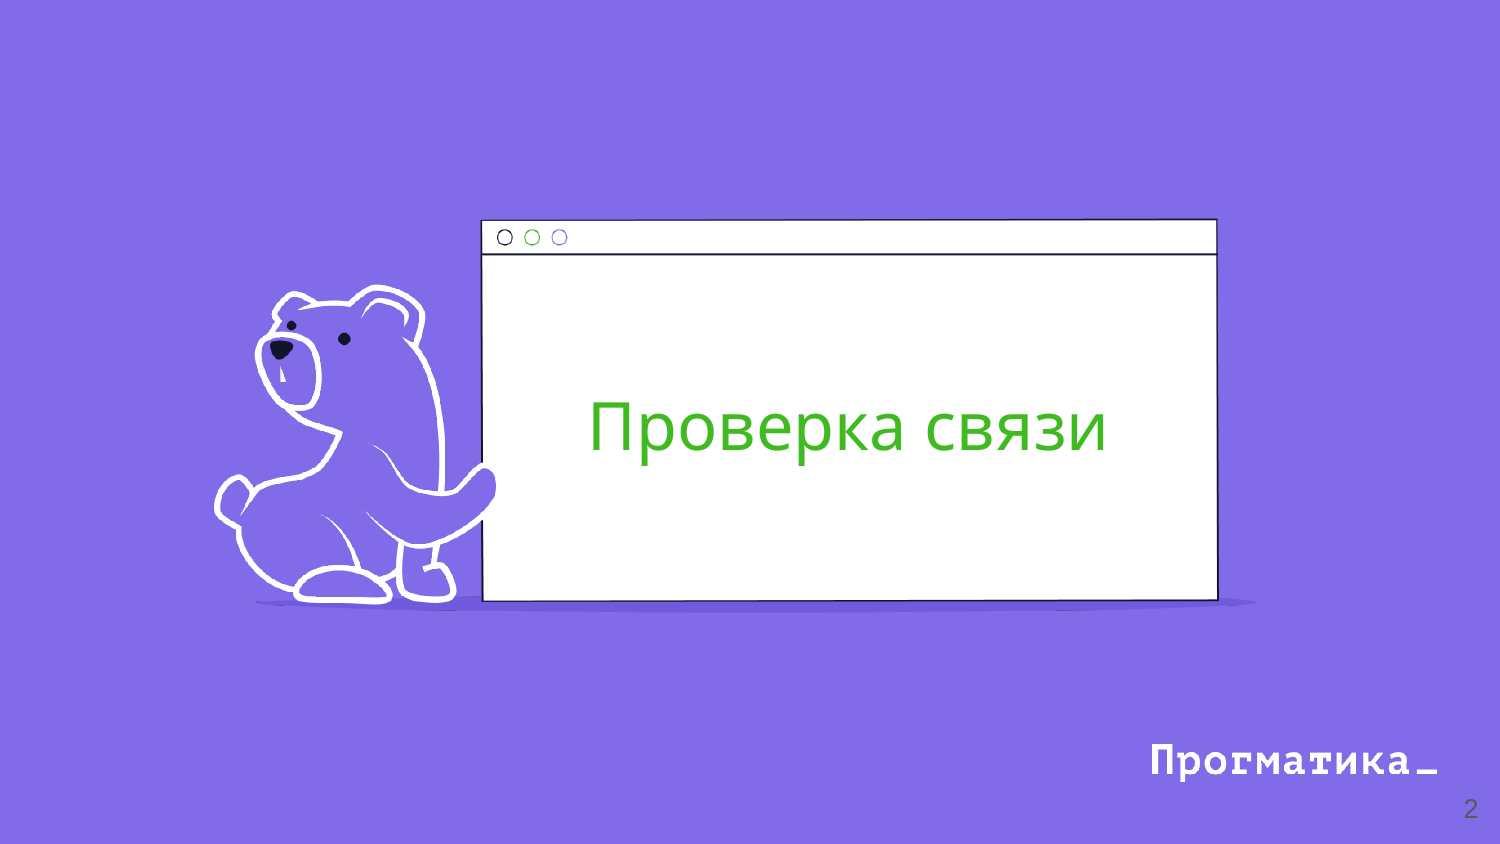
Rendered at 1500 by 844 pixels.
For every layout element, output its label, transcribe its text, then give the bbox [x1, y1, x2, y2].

picture [115, 118, 1453, 782]
slide_number ‹#› [1403, 779, 1494, 844]
title Проверка связи [519, 254, 1179, 598]
